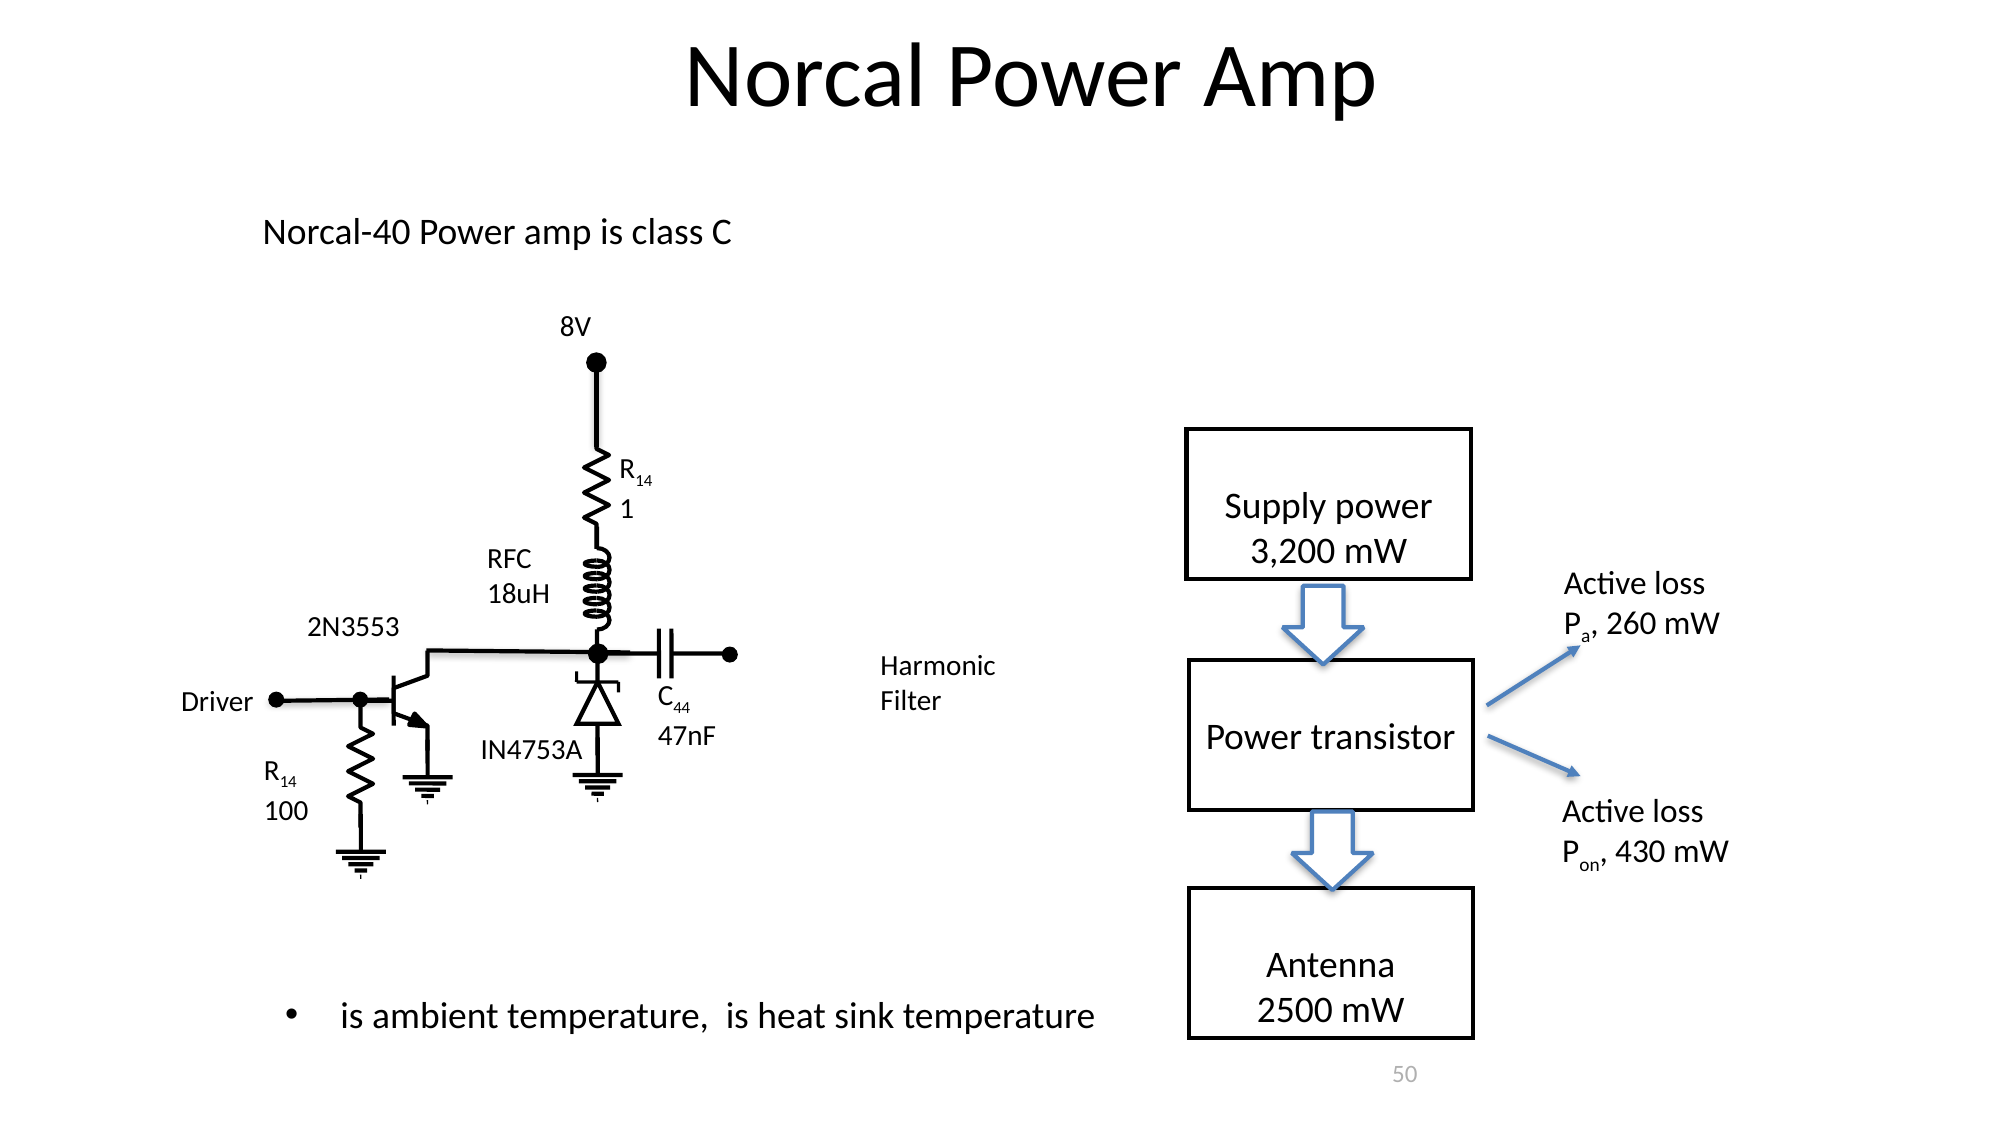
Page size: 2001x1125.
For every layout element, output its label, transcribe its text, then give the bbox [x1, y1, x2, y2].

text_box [1487, 735, 1581, 777]
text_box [1486, 645, 1581, 706]
slide_number 50 [1074, 738, 1425, 1125]
text_box [1282, 585, 1364, 665]
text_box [173, 299, 738, 877]
text_box Active loss Pa, 260 mW [1556, 553, 1728, 654]
text_box Norcal-40 Power amp is class C [255, 199, 868, 260]
text_box Active loss Pon, 430 mW [1554, 782, 1737, 883]
text_box Harmonic Filter [873, 638, 1094, 724]
text_box Supply power 3,200 mW [1186, 428, 1471, 579]
text_box Power transistor [1188, 659, 1473, 810]
text_box Antenna 2500 mW [1188, 887, 1473, 1038]
text_box [1291, 811, 1374, 891]
text_box Norcal Power Amp [173, 14, 1890, 125]
